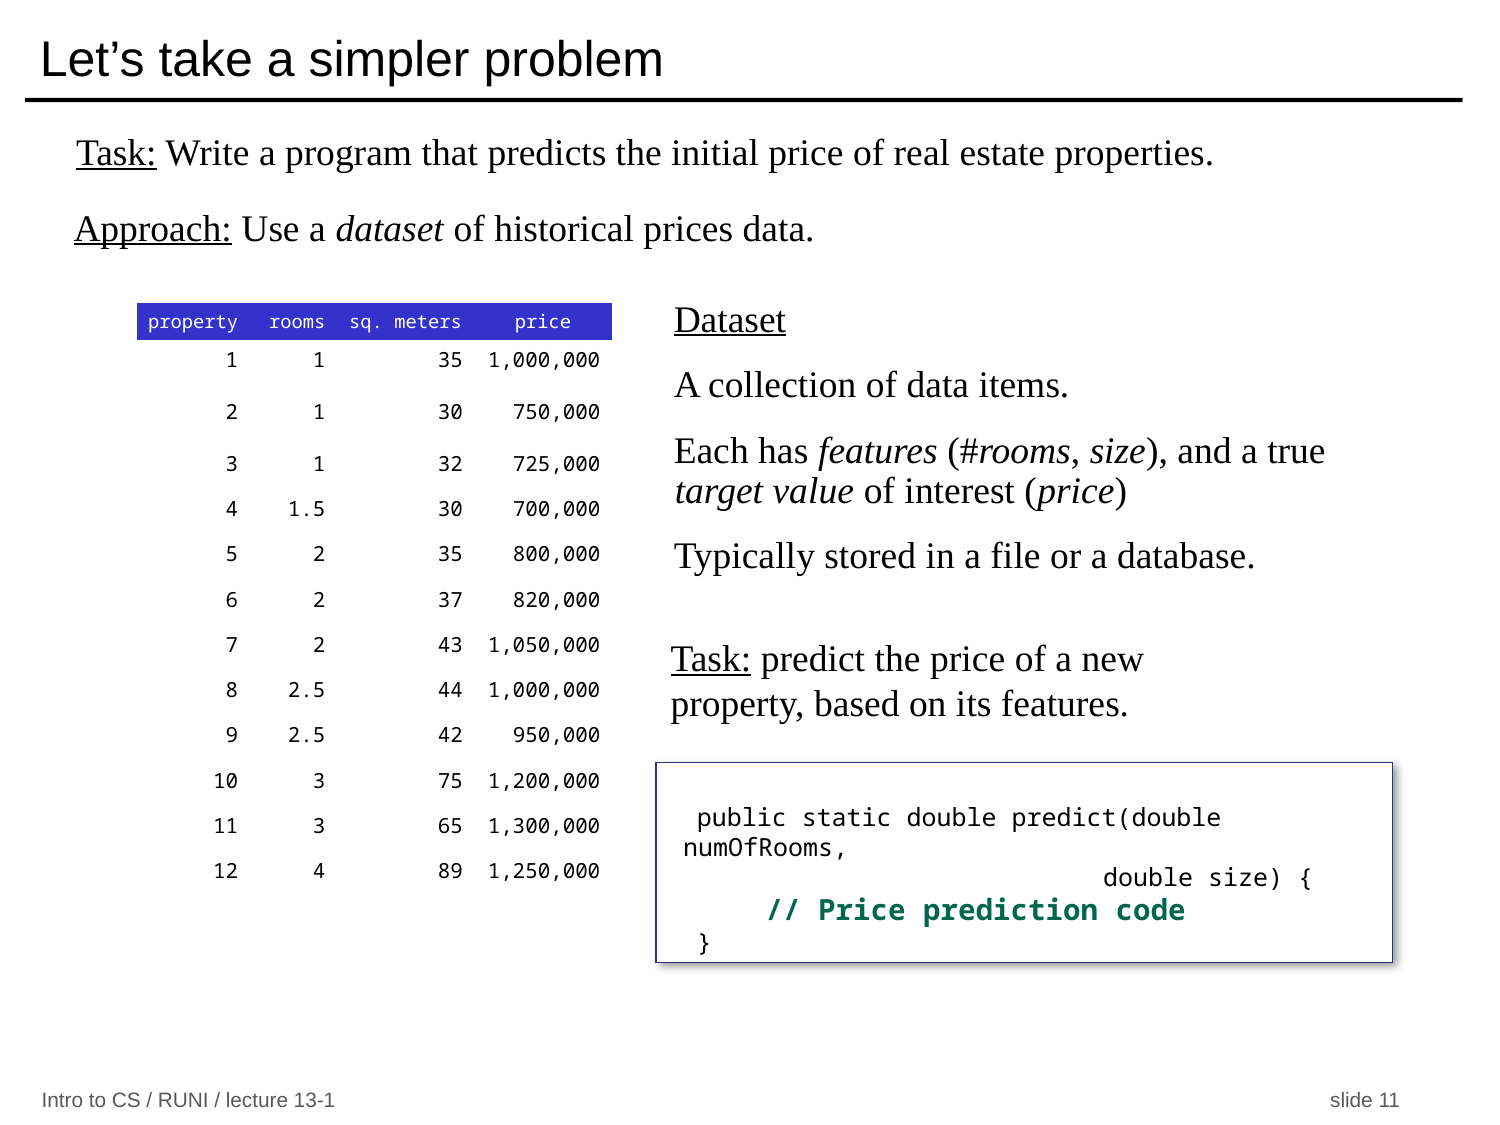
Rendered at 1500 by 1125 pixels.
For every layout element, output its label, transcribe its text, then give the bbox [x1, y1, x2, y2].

table_cell 3 [249, 806, 337, 851]
table_cell 30 [337, 392, 474, 443]
table_cell 725,000 [474, 443, 612, 489]
table_cell 1,000,000 [474, 670, 612, 715]
table_cell 2 [249, 625, 337, 670]
table_cell 12 [137, 851, 249, 896]
table_cell 11 [137, 806, 249, 851]
table_header property [137, 303, 249, 340]
table_cell 950,000 [474, 715, 612, 760]
table_header sq. meters [337, 303, 474, 340]
table_cell 800,000 [474, 534, 612, 579]
table_cell 820,000 [474, 579, 612, 625]
table_cell 42 [337, 715, 474, 760]
table_cell 2.5 [249, 715, 337, 760]
table_cell 30 [337, 489, 474, 534]
text_box Task: Write a program that predicts the initial price of real estate properties. [60, 120, 1474, 306]
text_box Dataset A collection of data items. Each has features (#rooms, size), and a true target value of interest (price) Typically stored in a file or a database. [658, 292, 1434, 608]
table_cell 1 [137, 340, 249, 392]
table_cell 1,000,000 [474, 340, 612, 392]
table_cell 4 [137, 489, 249, 534]
table_cell 1 [249, 392, 337, 443]
table_cell 1,250,000 [474, 851, 612, 896]
text_box public static double predict(double numOfRooms, double size) { // Price prediction code } [655, 762, 1393, 963]
table_cell 9 [137, 715, 249, 760]
table_cell 5 [137, 534, 249, 579]
table_cell 6 [137, 579, 249, 625]
table_cell 44 [337, 670, 474, 715]
table_cell 2.5 [249, 670, 337, 715]
table_cell 1.5 [249, 489, 337, 534]
table_cell 89 [337, 851, 474, 896]
table_cell 1,200,000 [474, 760, 612, 806]
table_cell 2 [249, 579, 337, 625]
table_cell 4 [249, 851, 337, 896]
table_cell 3 [137, 443, 249, 489]
text_box Task: predict the price of a new property, based on its features. [655, 626, 1224, 732]
table_cell 1 [249, 340, 337, 392]
table_cell 2 [249, 534, 337, 579]
table_cell 37 [337, 579, 474, 625]
table_cell 1 [249, 443, 337, 489]
table_cell 10 [137, 760, 249, 806]
table_cell 35 [337, 534, 474, 579]
table_cell 1,300,000 [474, 806, 612, 851]
table_cell 700,000 [474, 489, 612, 534]
table_header rooms [249, 303, 337, 340]
table_cell 8 [137, 670, 249, 715]
table_cell 32 [337, 443, 474, 489]
title Let’s take a simpler problem [24, 12, 1463, 100]
table_cell 75 [337, 760, 474, 806]
table_cell 65 [337, 806, 474, 851]
table_header price [474, 303, 612, 340]
table_cell 750,000 [474, 392, 612, 443]
table_cell 2 [137, 392, 249, 443]
table_cell 3 [249, 760, 337, 806]
text_box Approach: Use a dataset of historical prices data. [58, 196, 1471, 263]
table_cell 43 [337, 625, 474, 670]
table_cell 35 [337, 340, 474, 392]
table_cell 7 [137, 625, 249, 670]
table_cell 1,050,000 [474, 625, 612, 670]
